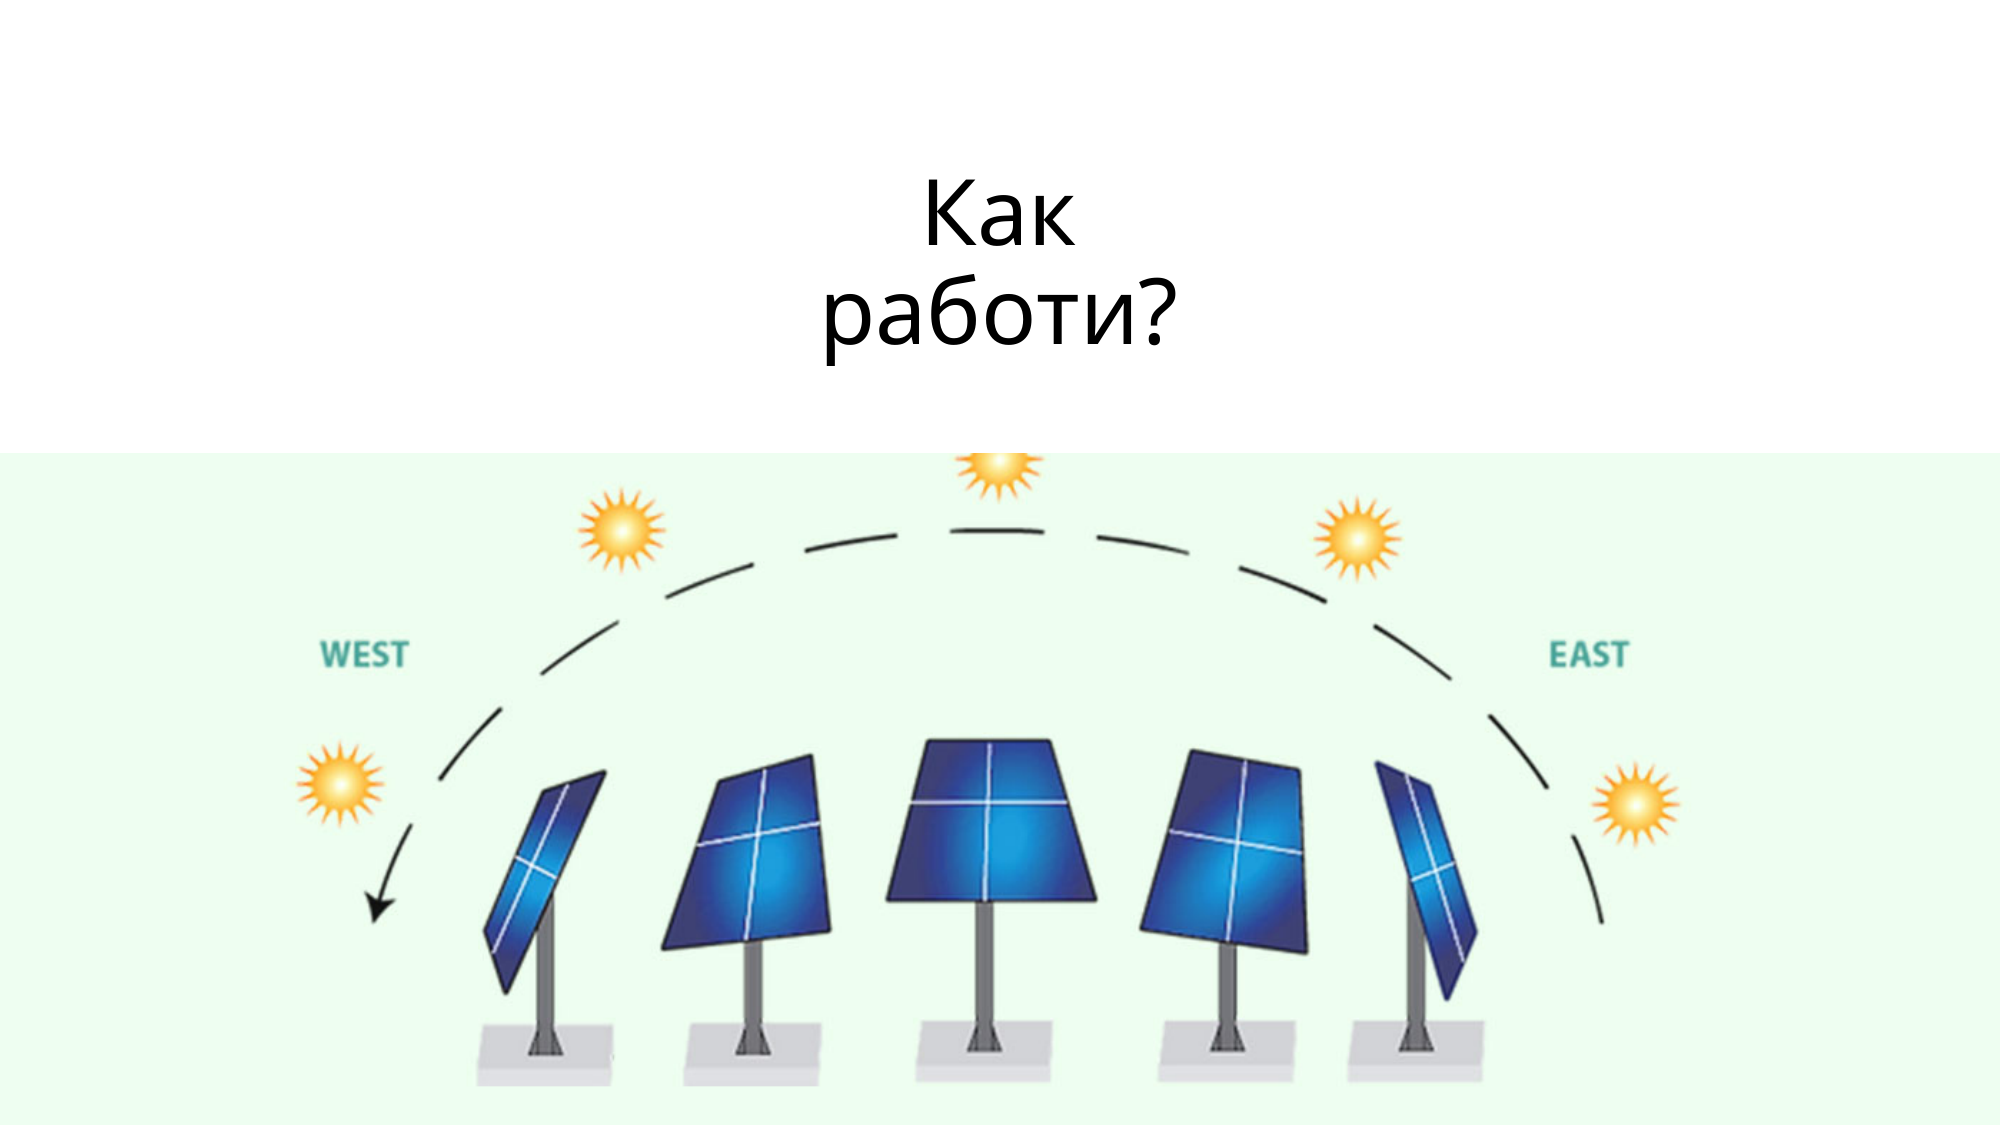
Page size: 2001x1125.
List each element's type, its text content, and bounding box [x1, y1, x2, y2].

title Как работи? [729, 78, 1270, 453]
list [0, 453, 2000, 1125]
